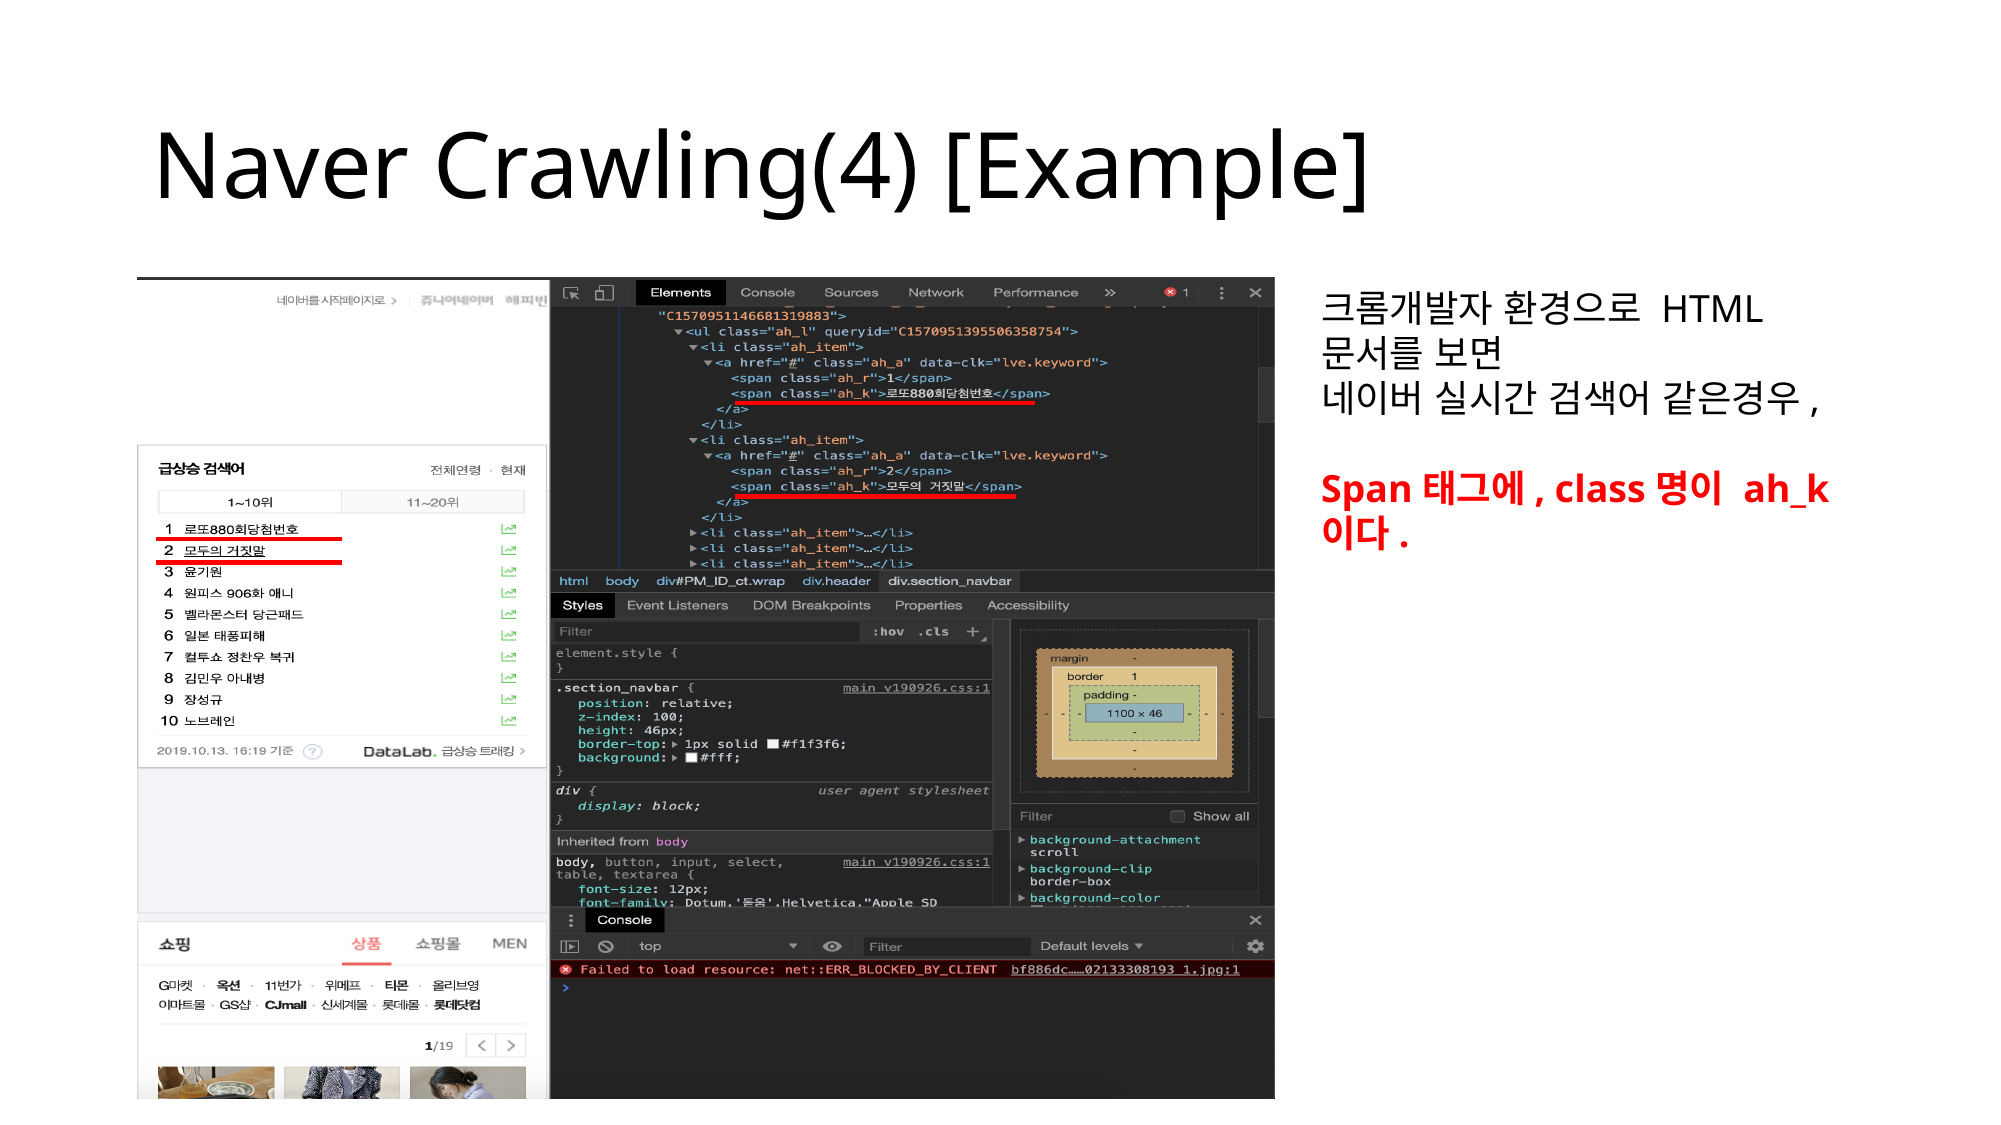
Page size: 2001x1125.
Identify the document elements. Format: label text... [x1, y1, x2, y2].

text_box 크롬개발자 환경으로 HTML문서를 보면 네이버 실시간 검색어 같은경우, Span태그에, class명이 ah_k이다. [1306, 277, 1863, 697]
title Naver Crawling(4) [Example] [137, 59, 1863, 278]
picture [137, 277, 1275, 1099]
